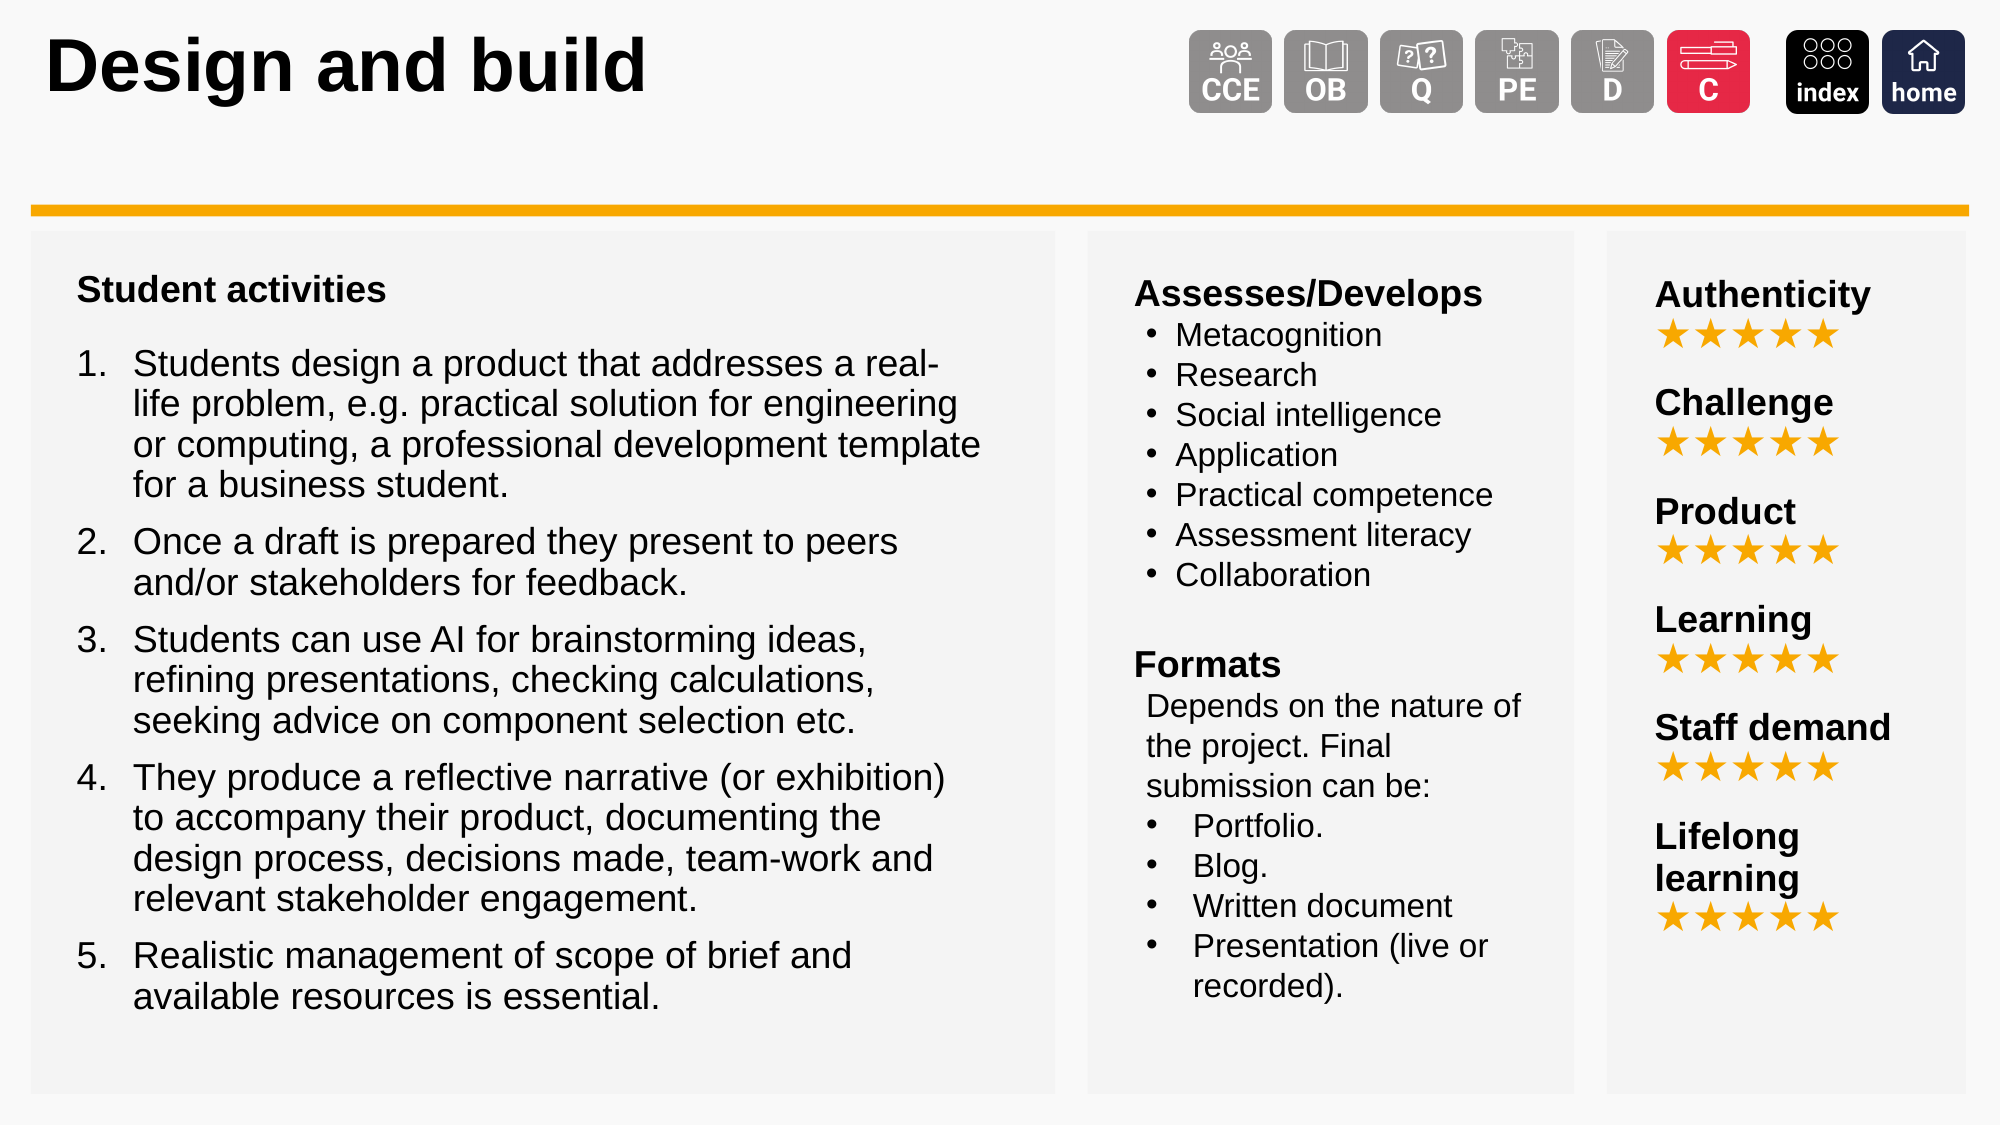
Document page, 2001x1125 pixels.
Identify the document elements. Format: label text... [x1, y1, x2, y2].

picture [1786, 30, 1869, 114]
text_box Assesses/Develops Metacognition Research Social intelligence Application Practical competence Assessment literacy Collaboration Formats Depends on the nature of the project. Final submission can be: Portfolio. Blog. Written document Presentation (live or recorded). [1119, 260, 1553, 1012]
picture [1189, 30, 1272, 113]
picture [1380, 30, 1463, 113]
picture [1284, 30, 1368, 113]
title Design and build [30, 19, 1056, 188]
picture [1571, 30, 1654, 113]
list Student activities Students design a product that addresses a real-life problem, e.g. practical solution for engineering or computing, a professional development template for a business student. Once a draft is prepared they present to peers and/or stakeholders for feedback. Students can use AI for brainstorming ideas, refining presentations, checking calculations, seeking advice on component selection etc. They produce a reflective narrative (or exhibition) to accompany their product, documenting the design process, decisions made, team-work and relevant stakeholder engagement. Realistic management of scope of brief and available resources is essential. [61, 262, 1000, 1051]
text_box Authenticity ★★★★★ Challenge ★★★★★ Product ★★★★★ Learning ★★★★★ Staff demand ★★★★★ Lifelong learning ★★★★★ [1639, 265, 1932, 1078]
picture [1475, 30, 1559, 113]
picture [1667, 30, 1750, 113]
picture [1882, 30, 1965, 114]
